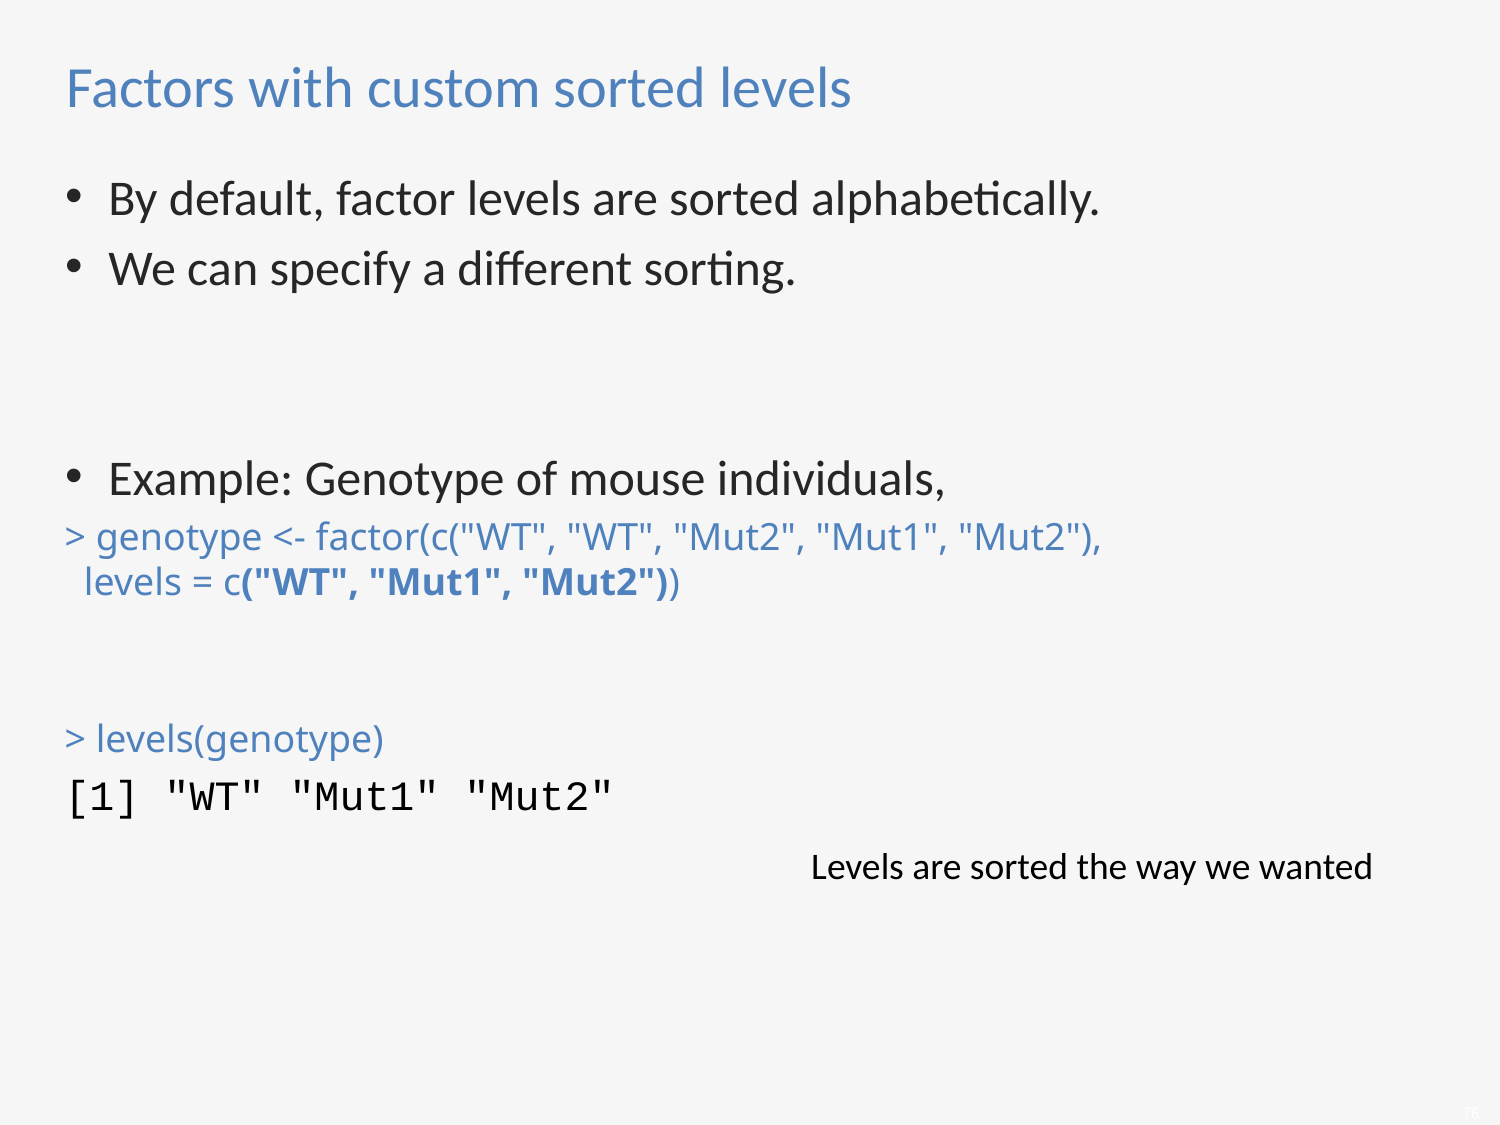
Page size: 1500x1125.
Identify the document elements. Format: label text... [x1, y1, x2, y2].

text_box By default, factor levels are sorted alphabetically. We can specify a different sorting. Example: Genotype of mouse individuals, > genotype <- factor(c("WT", "WT", "Mut2", "Mut1", "Mut2"), levels = c("WT", "Mut1", "Mut2")) > levels(genotype) [1] "WT" "Mut1" "Mut2" [64, 165, 1435, 1026]
text_box Factors with custom sorted levels [42, 56, 1345, 120]
text_box Levels are sorted the way we wanted [796, 834, 1401, 939]
